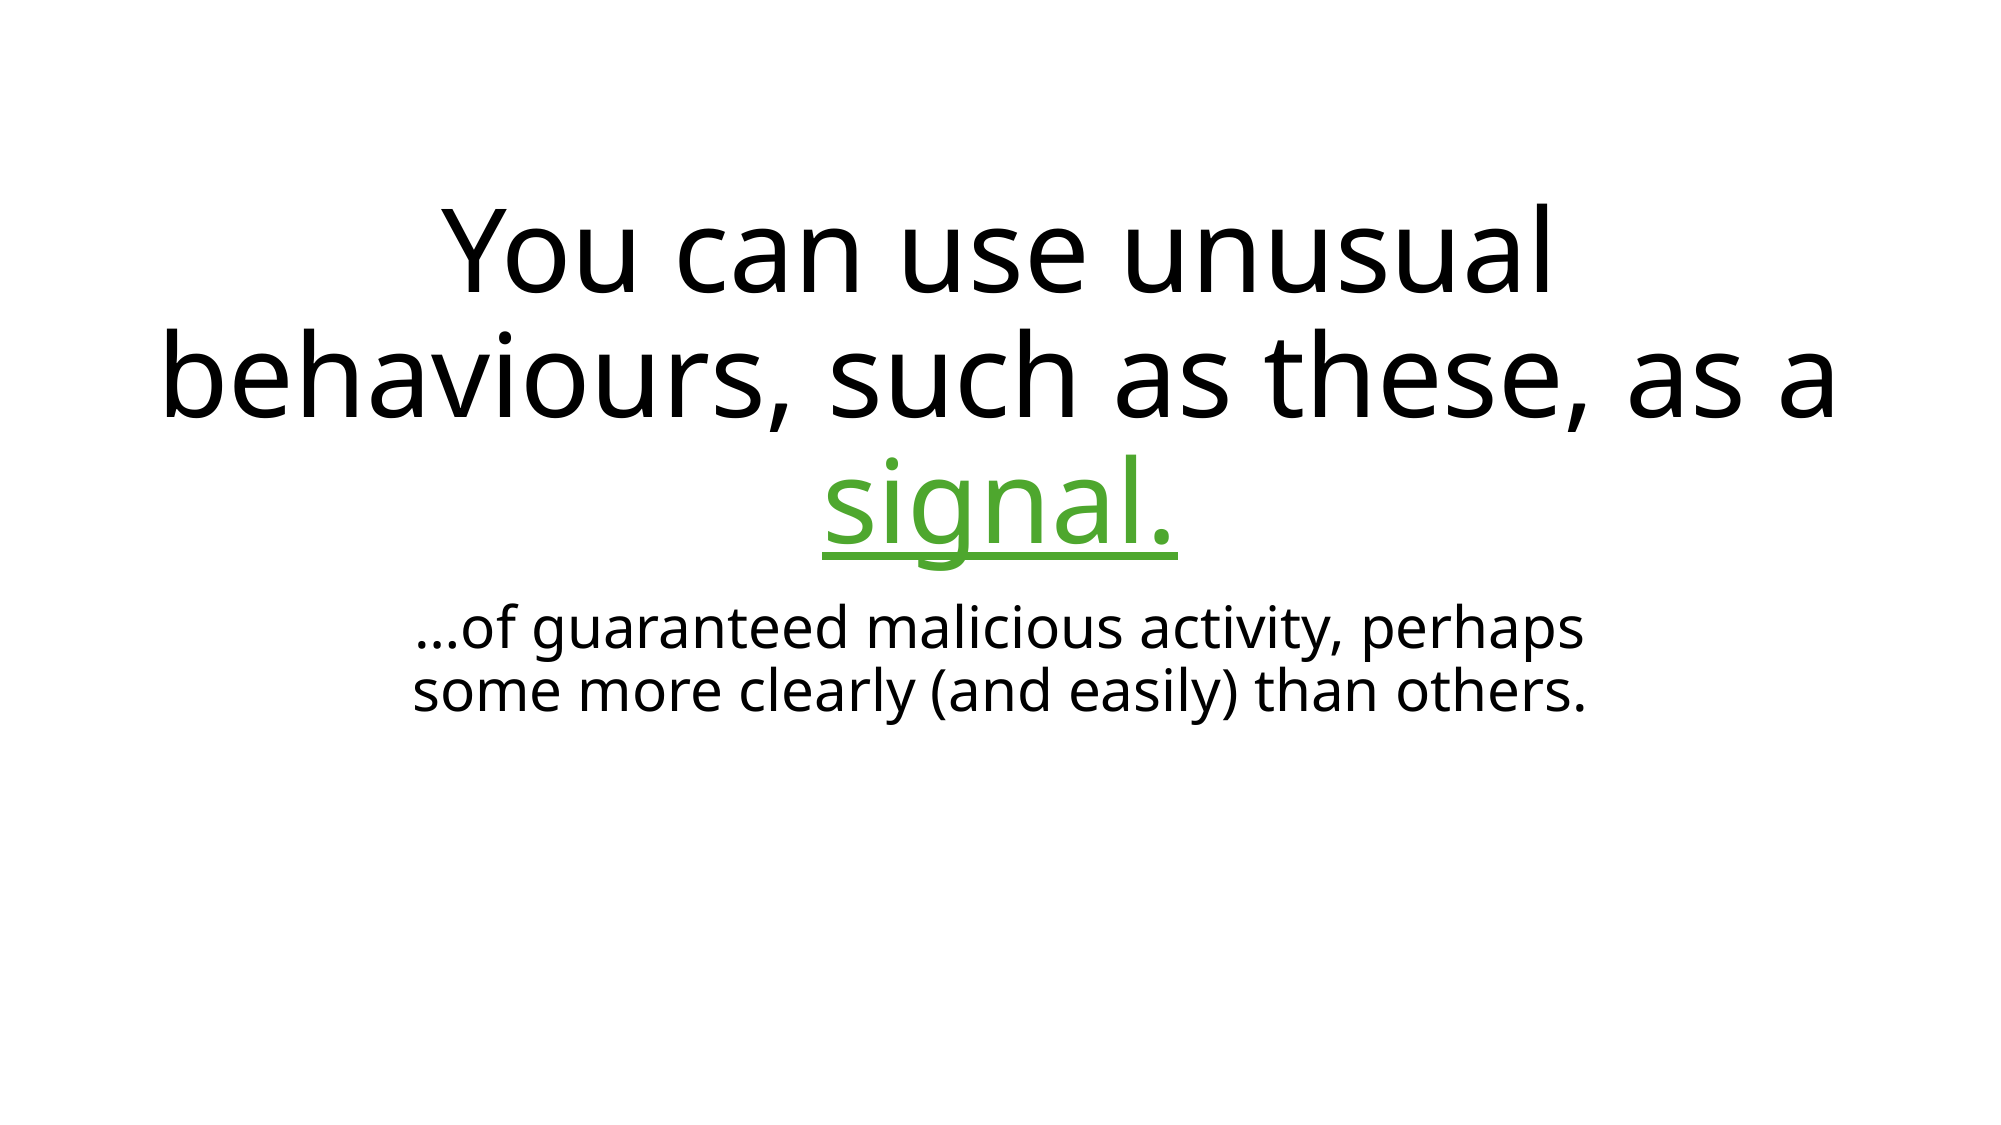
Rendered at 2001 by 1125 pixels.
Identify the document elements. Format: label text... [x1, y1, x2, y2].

subtitle …of guaranteed malicious activity, perhaps some more clearly (and easily) than others. [330, 590, 1670, 863]
title You can use unusual behaviours, such as these, as a signal. [139, 184, 1861, 576]
